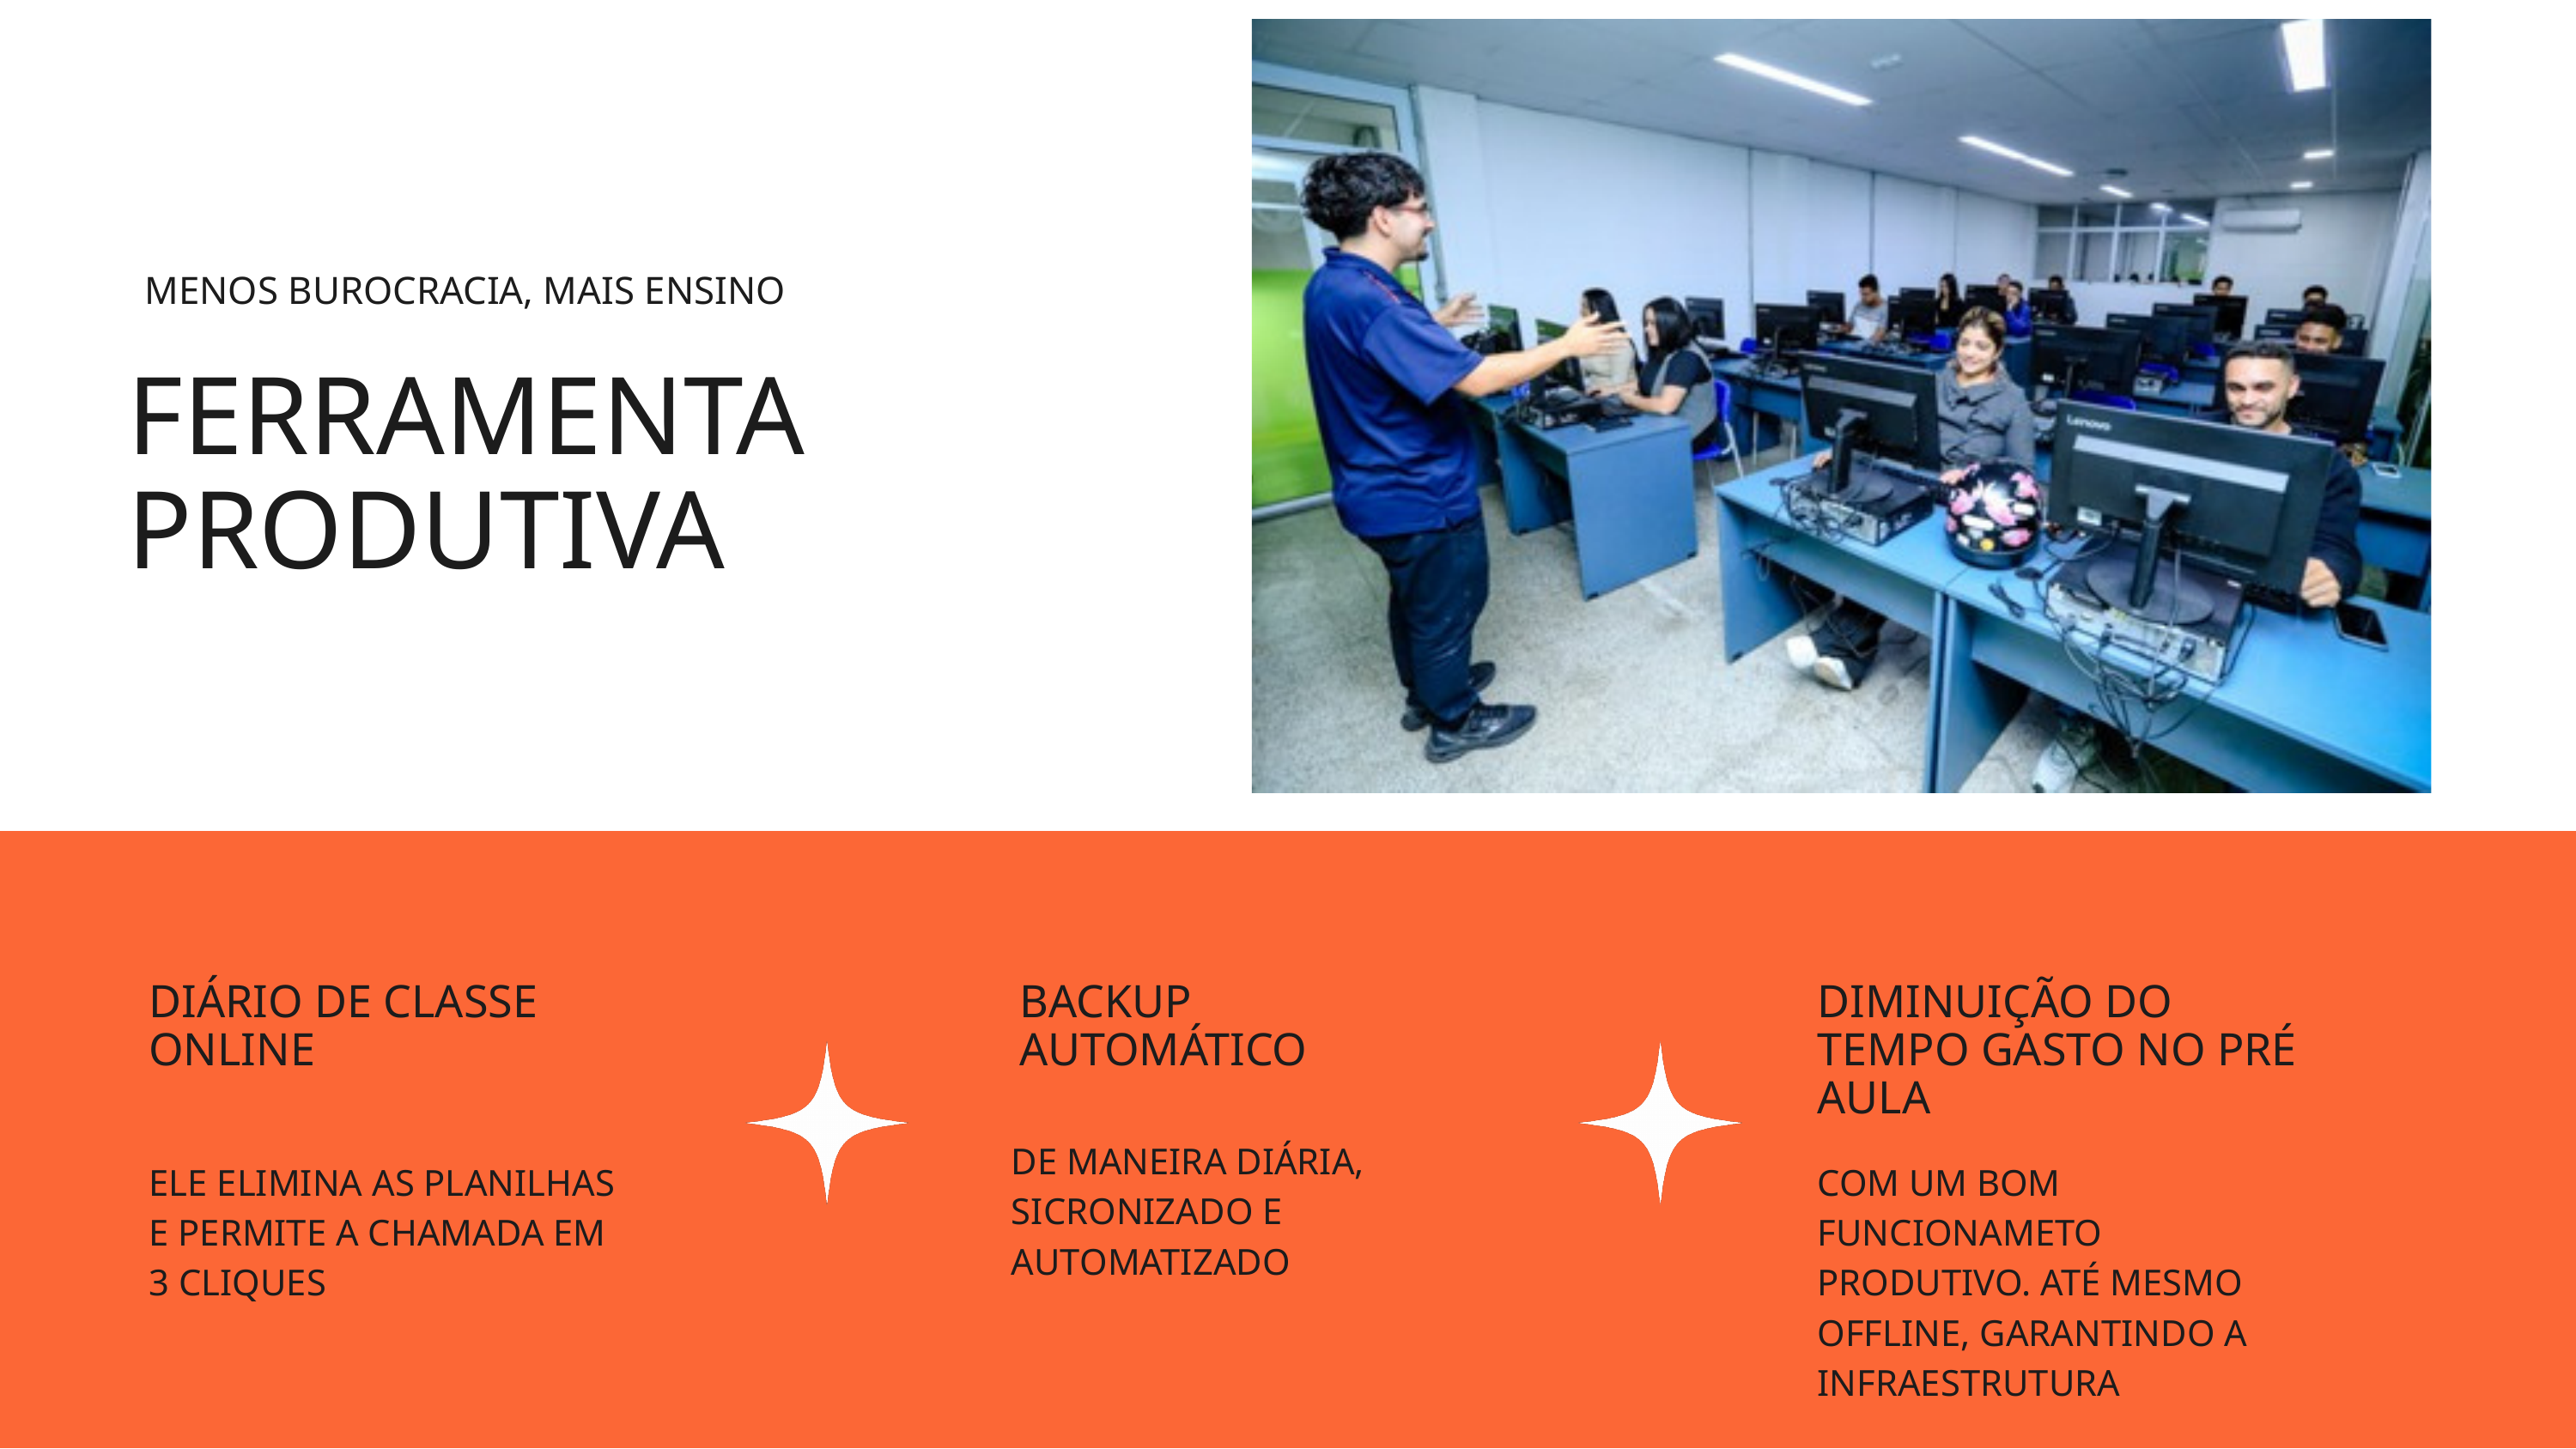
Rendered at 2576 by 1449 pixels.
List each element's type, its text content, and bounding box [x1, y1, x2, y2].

text_box FERRAMENTA PRODUTIVA [127, 361, 1125, 591]
text_box MENOS BUROCRACIA, MAIS ENSINO [144, 259, 1125, 312]
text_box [0, 830, 2576, 1449]
text_box [1251, 19, 2432, 793]
